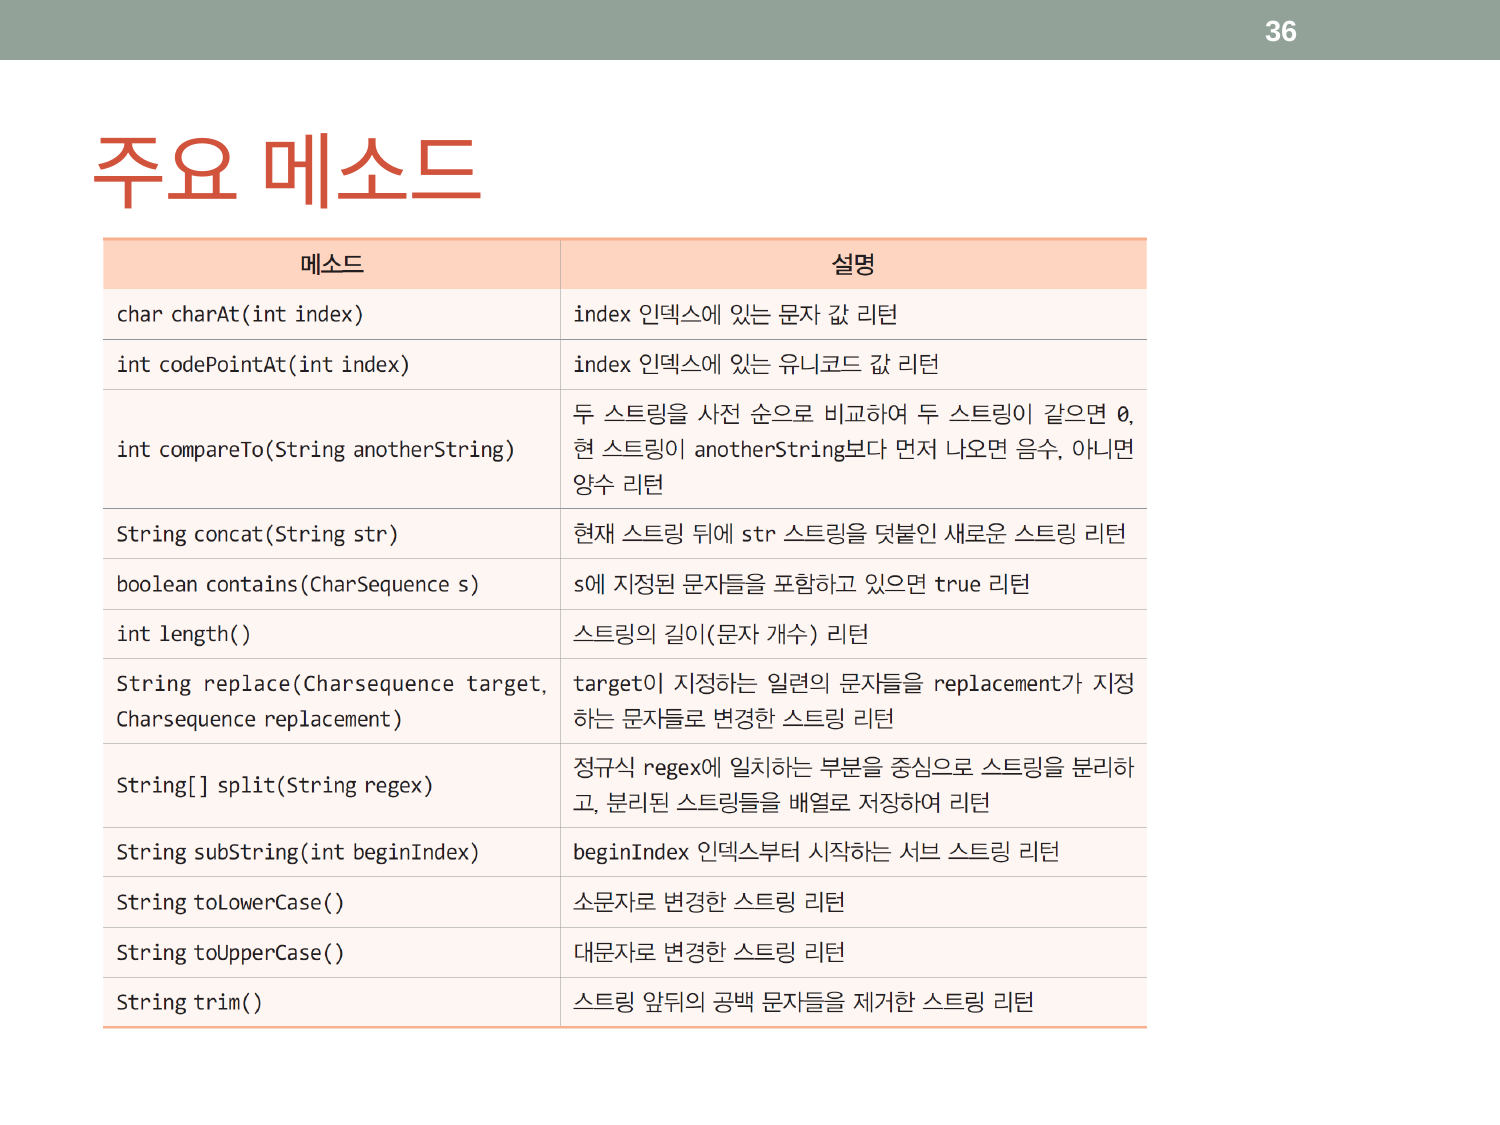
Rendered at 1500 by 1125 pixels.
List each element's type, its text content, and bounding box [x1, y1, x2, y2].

title 주요 메소드 [75, 87, 1425, 250]
slide_number 36 [1250, 3, 1425, 57]
picture [100, 231, 1153, 1036]
